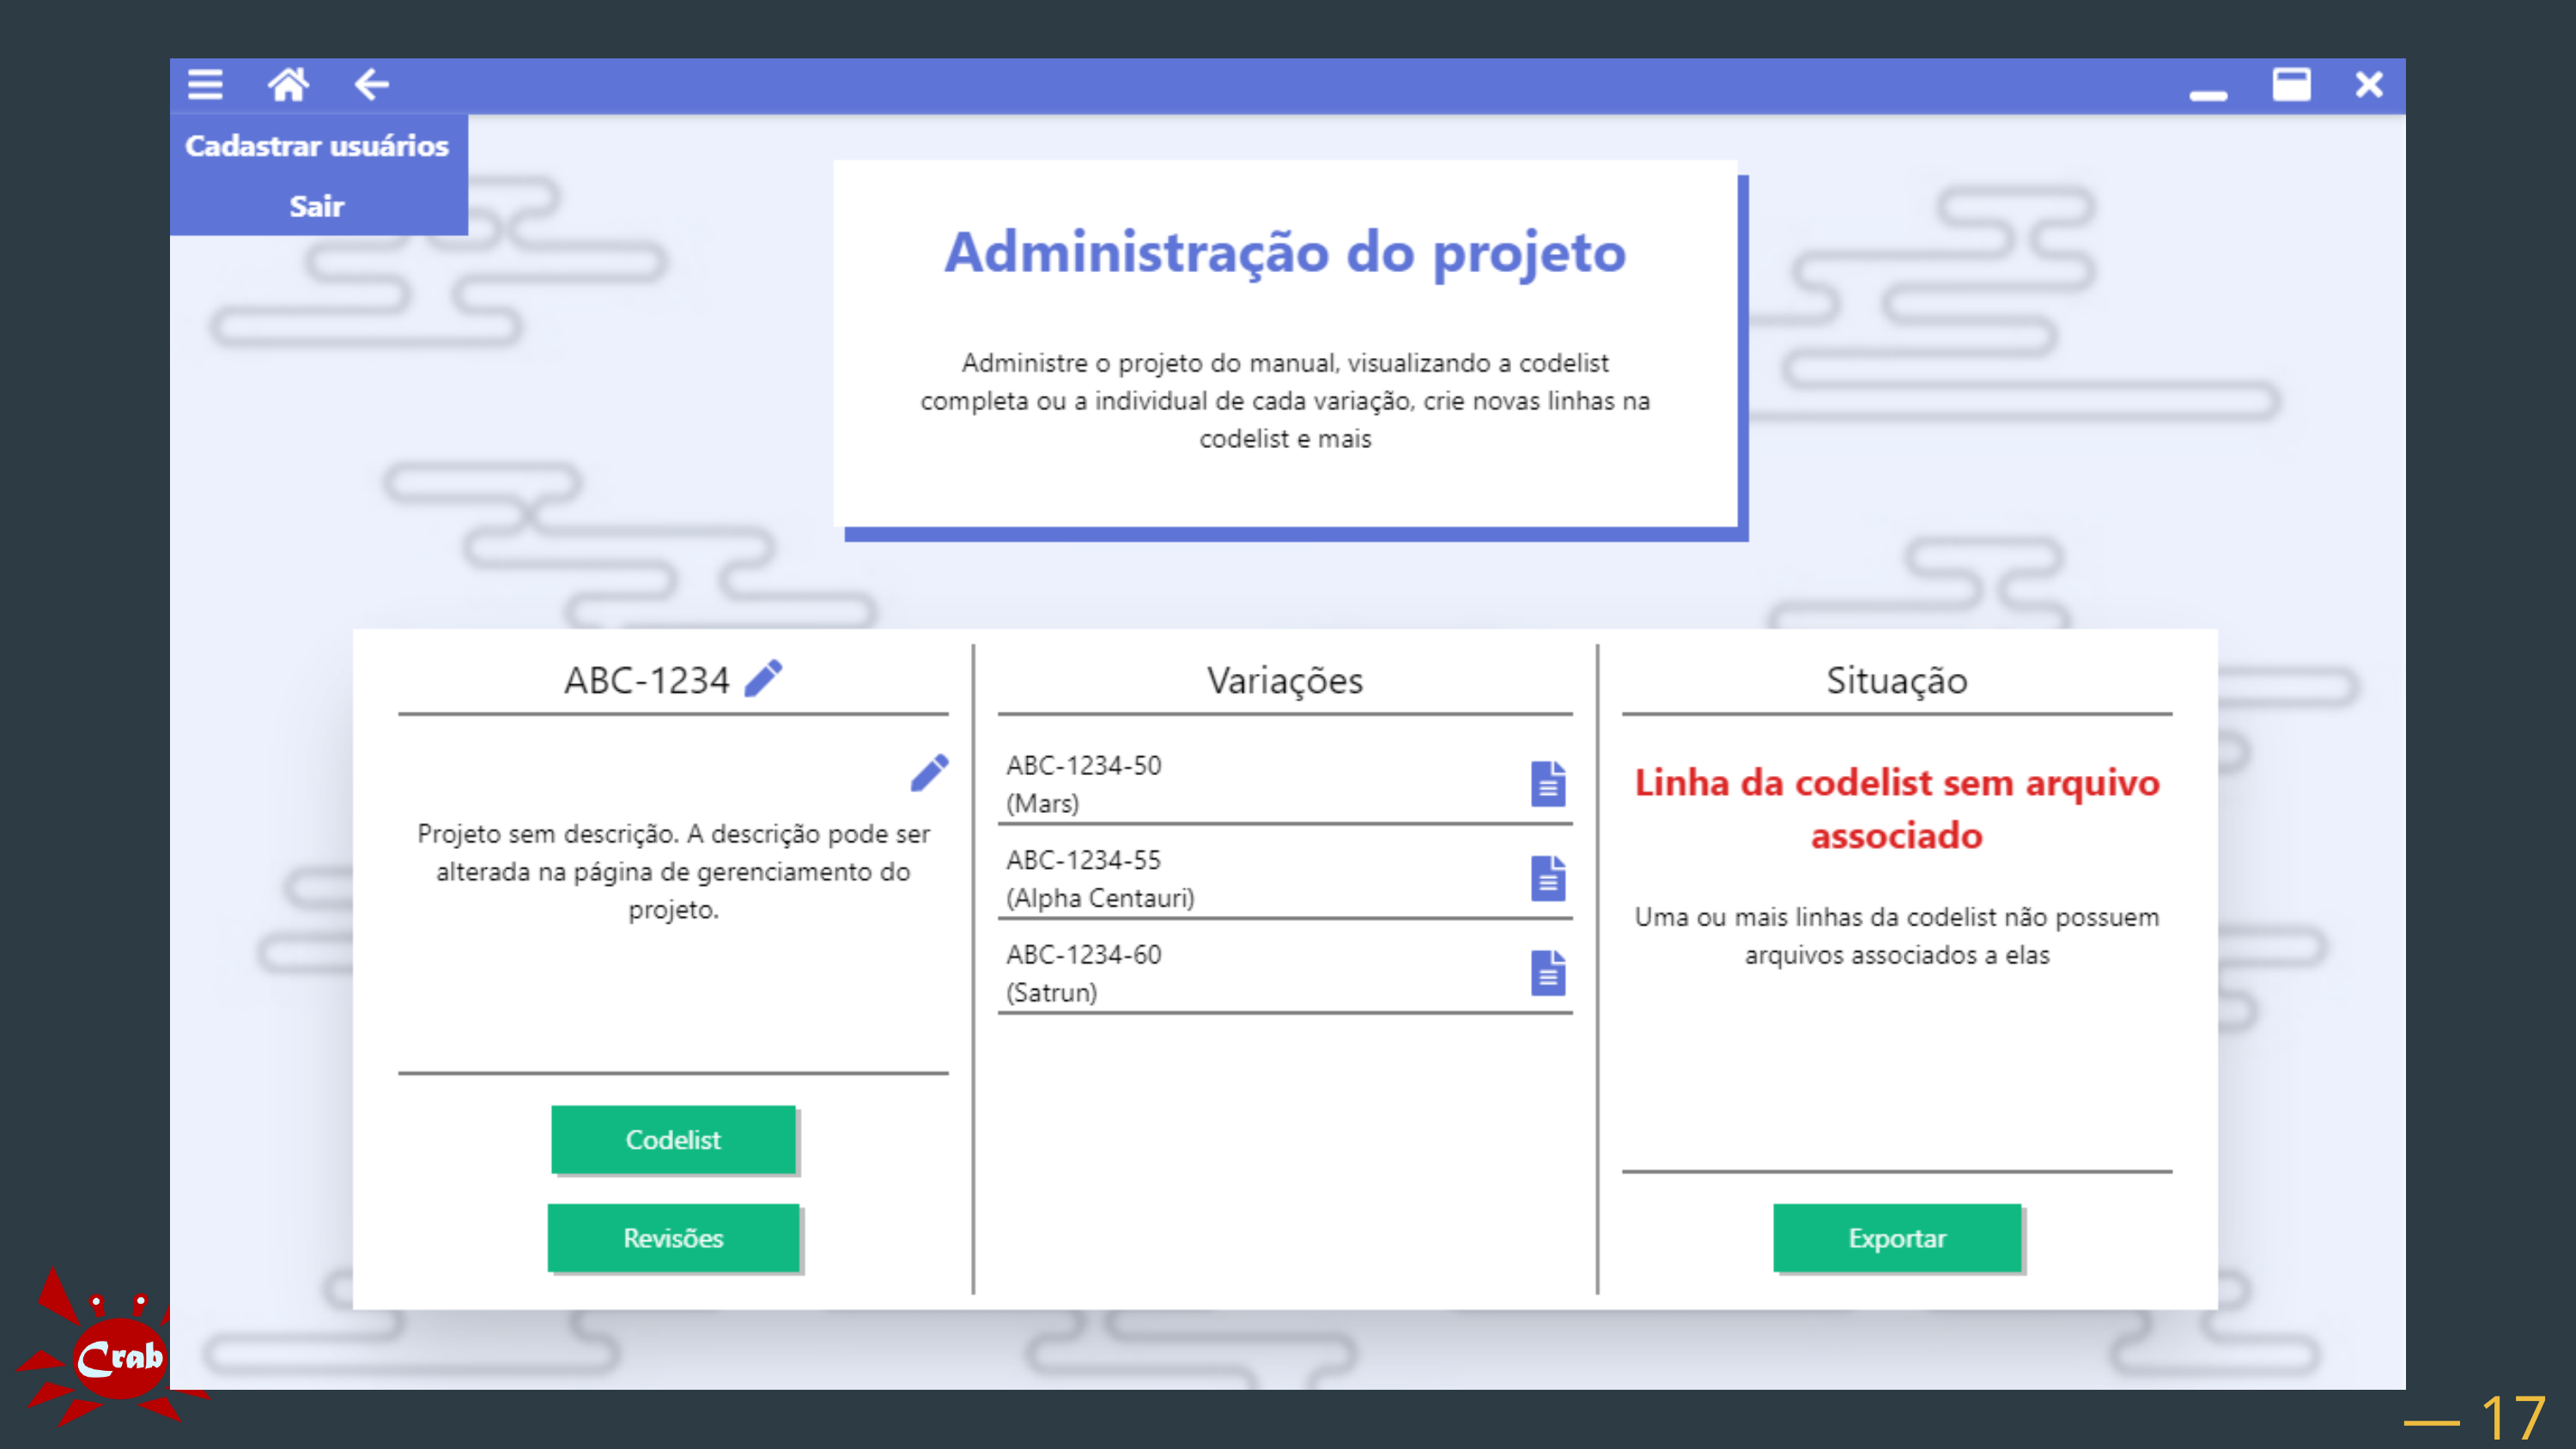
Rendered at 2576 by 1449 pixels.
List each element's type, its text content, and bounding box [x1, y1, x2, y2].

picture [0, 58, 2406, 1449]
text_box — 17 [2374, 1367, 2576, 1449]
